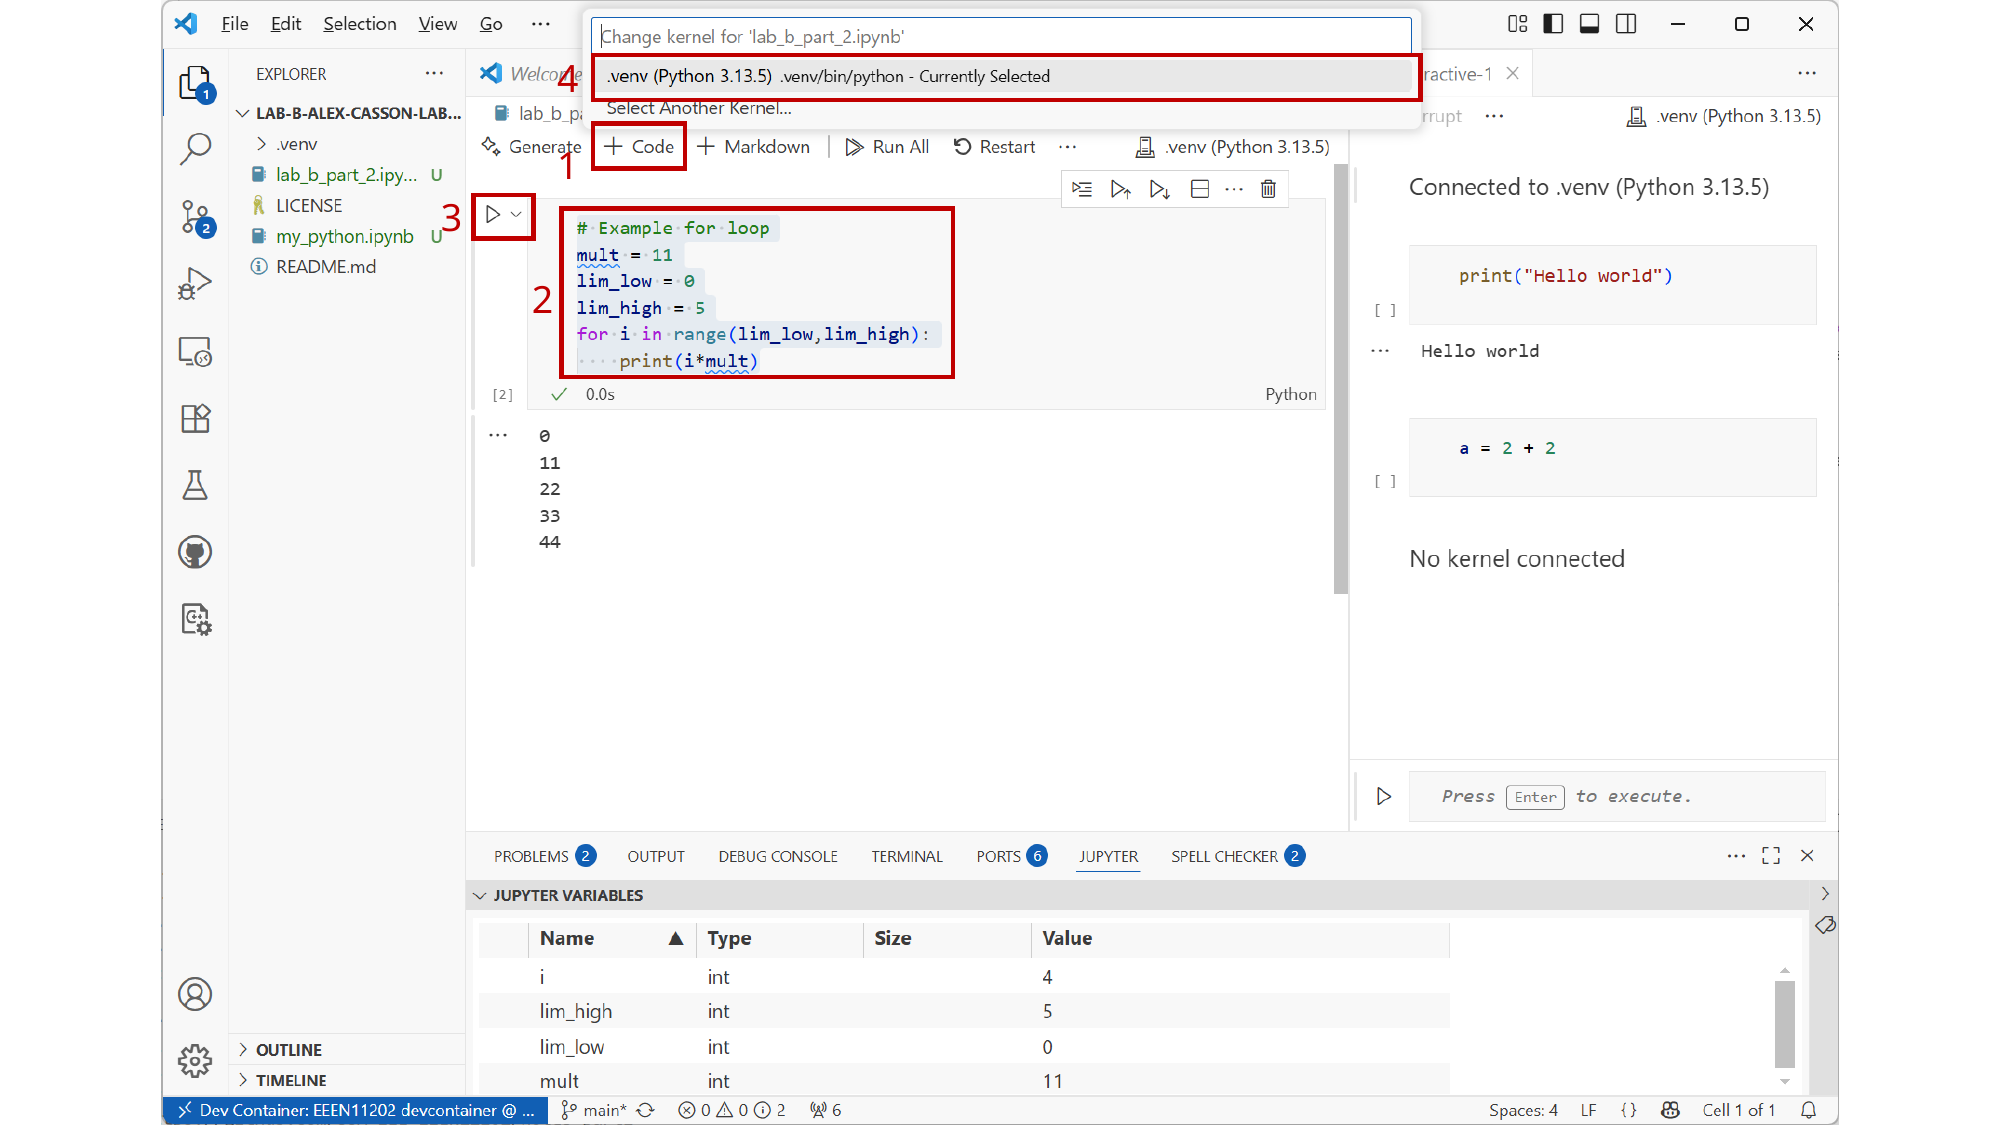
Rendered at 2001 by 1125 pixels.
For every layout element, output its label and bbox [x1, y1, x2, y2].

picture [160, 0, 1840, 1125]
